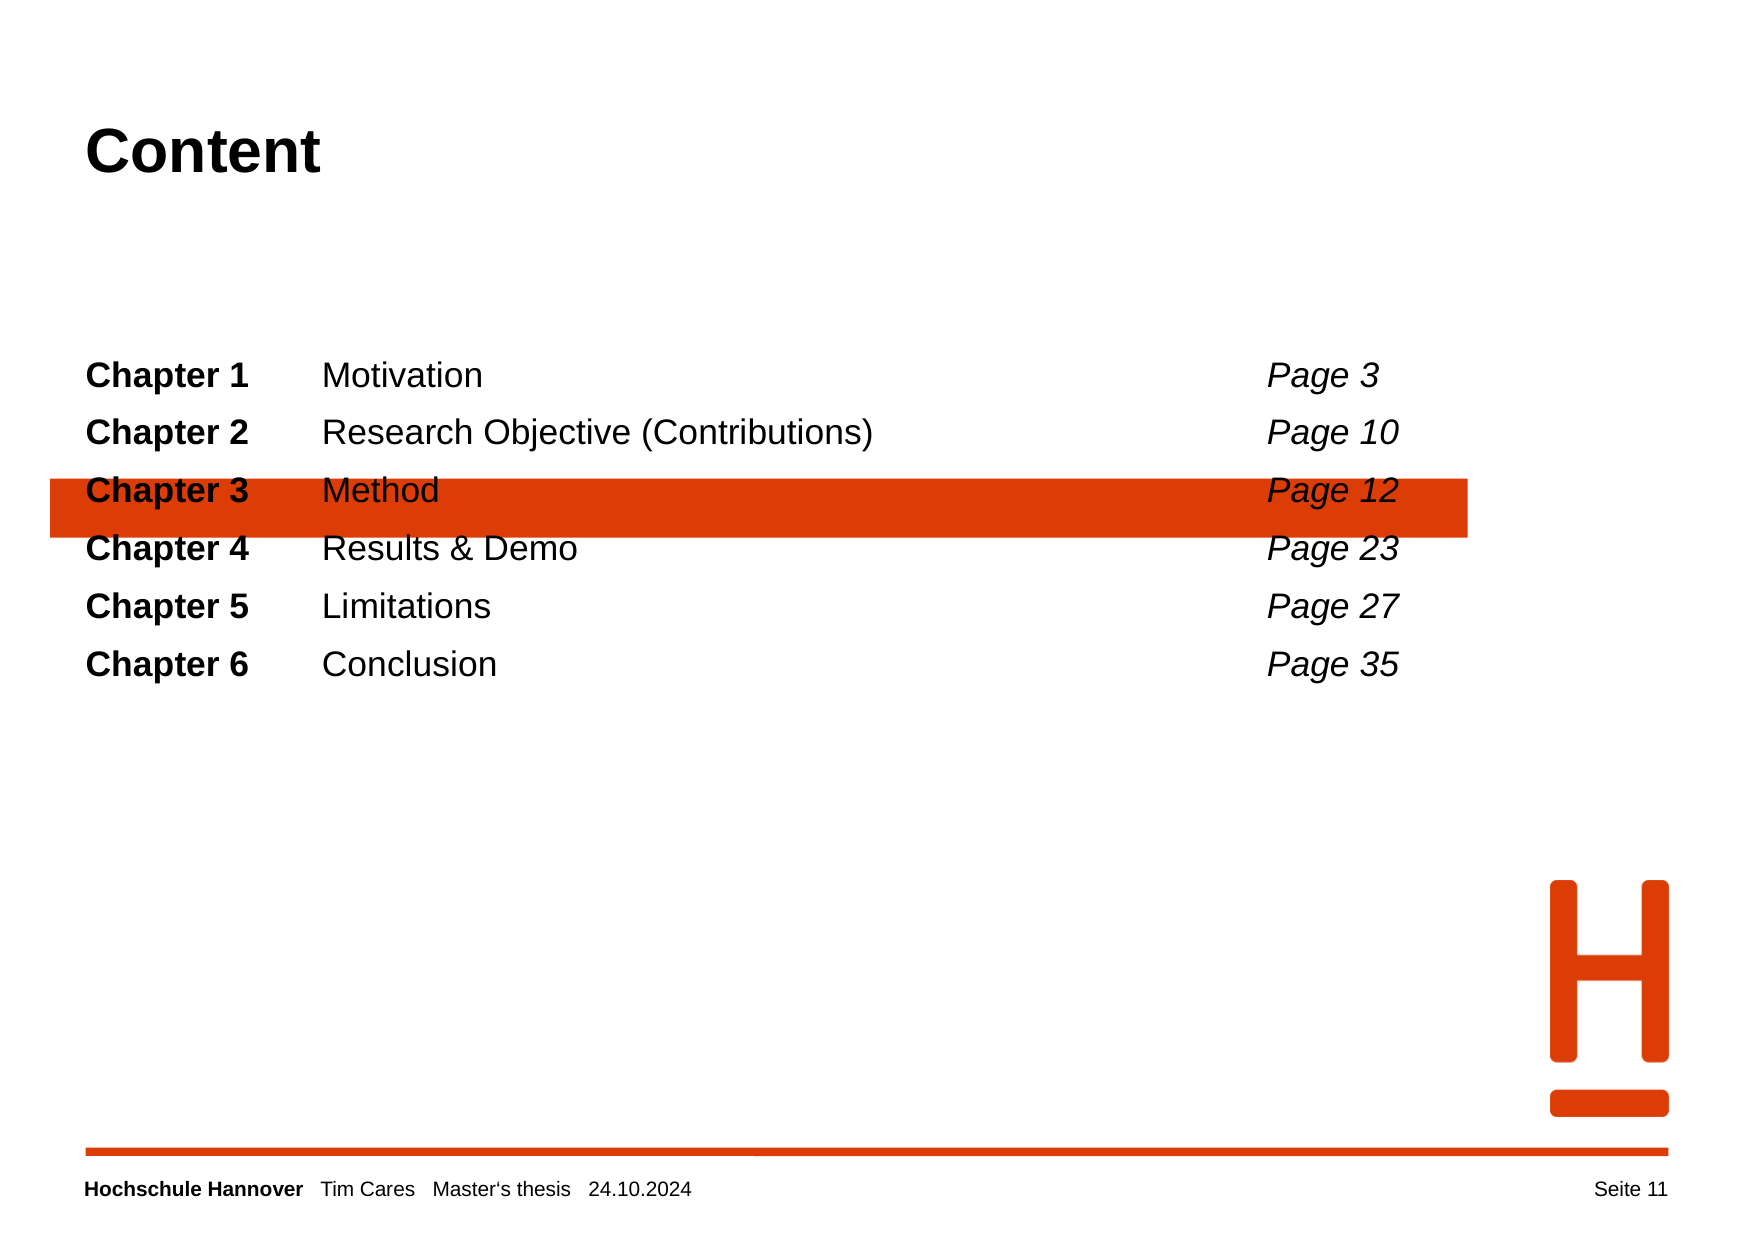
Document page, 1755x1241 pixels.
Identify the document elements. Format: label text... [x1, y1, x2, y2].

table_header Motivation Research Objective (Contributions) Method Results & Demo Limitations Conclusion [322, 351, 1267, 1093]
text_box [50, 478, 86, 538]
slide_number Seite 11 [1467, 1175, 1669, 1213]
title Content [85, 110, 1669, 266]
table_header Chapter 1 Chapter 2 Chapter 3 Chapter 4 Chapter 5 Chapter 6 [86, 351, 322, 1093]
picture [1550, 880, 1669, 1117]
table_header Page 3 Page 10 Page 12 Page 23 Page 27 Page 35 [1267, 351, 1468, 1093]
